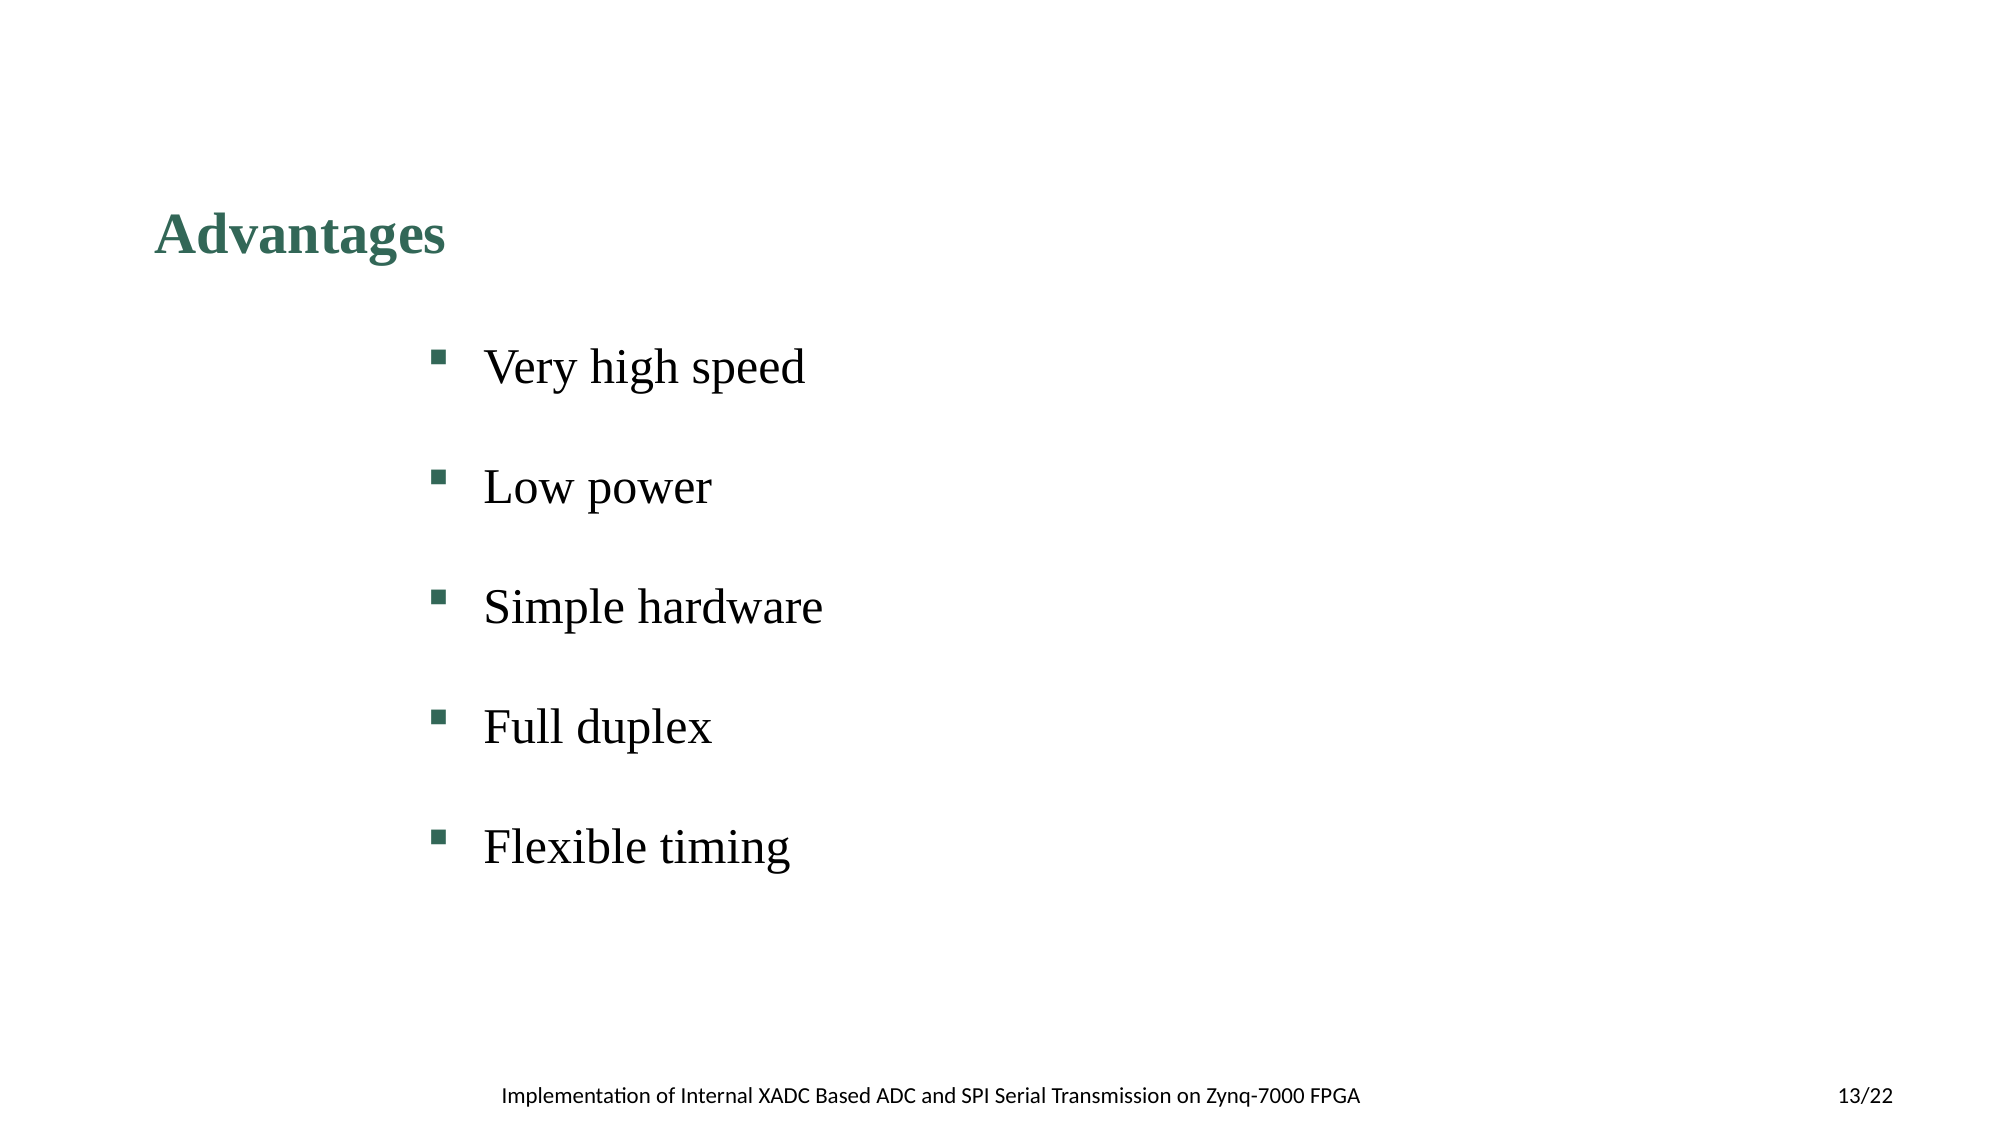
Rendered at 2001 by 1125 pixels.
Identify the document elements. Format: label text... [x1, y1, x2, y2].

text_box Implementation of Internal XADC Based ADC and SPI Serial Transmission on Zynq-7000 FPGA [481, 1072, 1822, 1115]
text_box Advantages [139, 188, 910, 273]
text_box Very high speed Low power Simple hardware Full duplex Flexible timing [412, 325, 1622, 881]
text_box 13/22 [1822, 1072, 2000, 1115]
